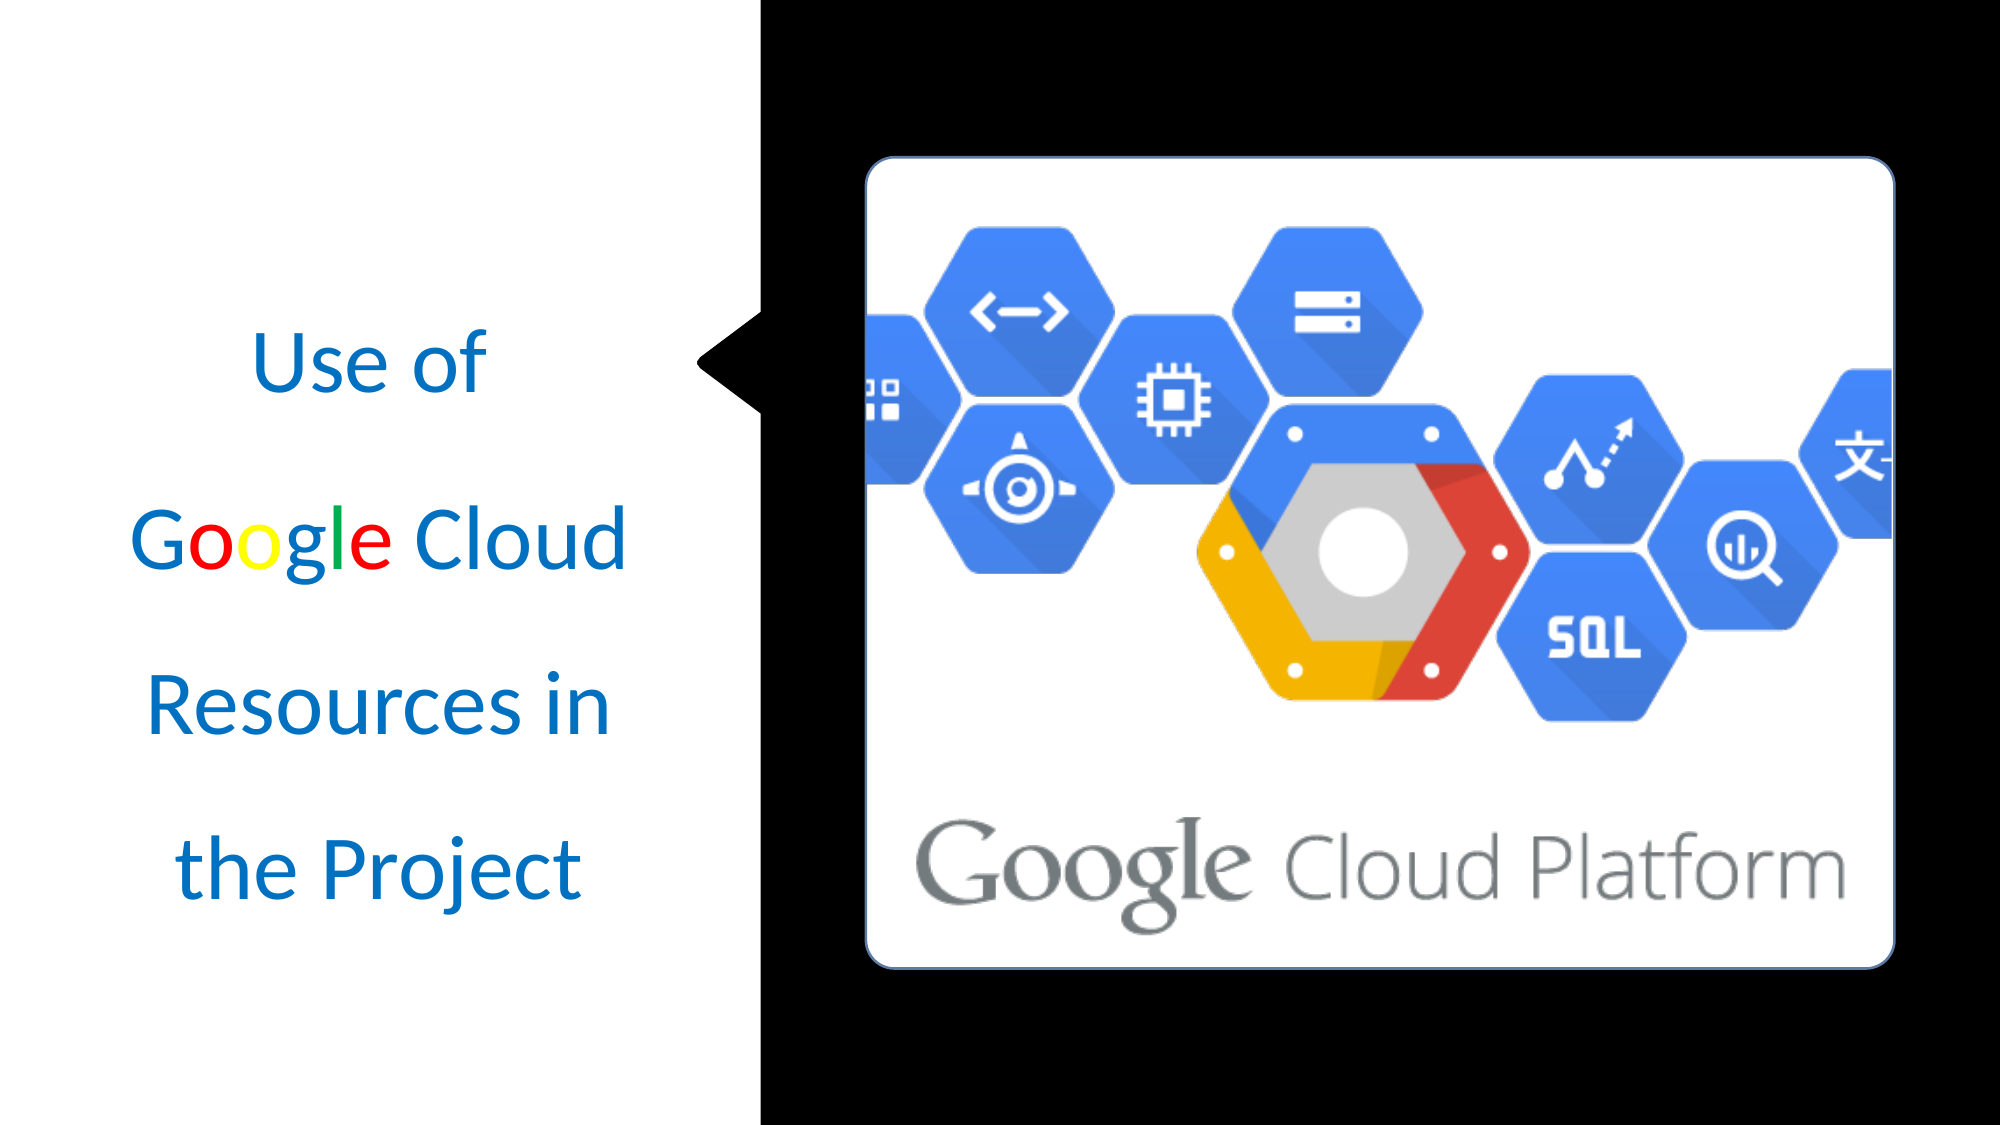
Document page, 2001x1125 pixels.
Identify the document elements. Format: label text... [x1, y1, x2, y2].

text_box [699, 0, 2000, 1125]
text_box [0, 0, 762, 1125]
text_box Use of Google Cloud Resources in the Project [77, 237, 682, 952]
picture [866, 197, 1892, 944]
text_box [864, 156, 1896, 970]
